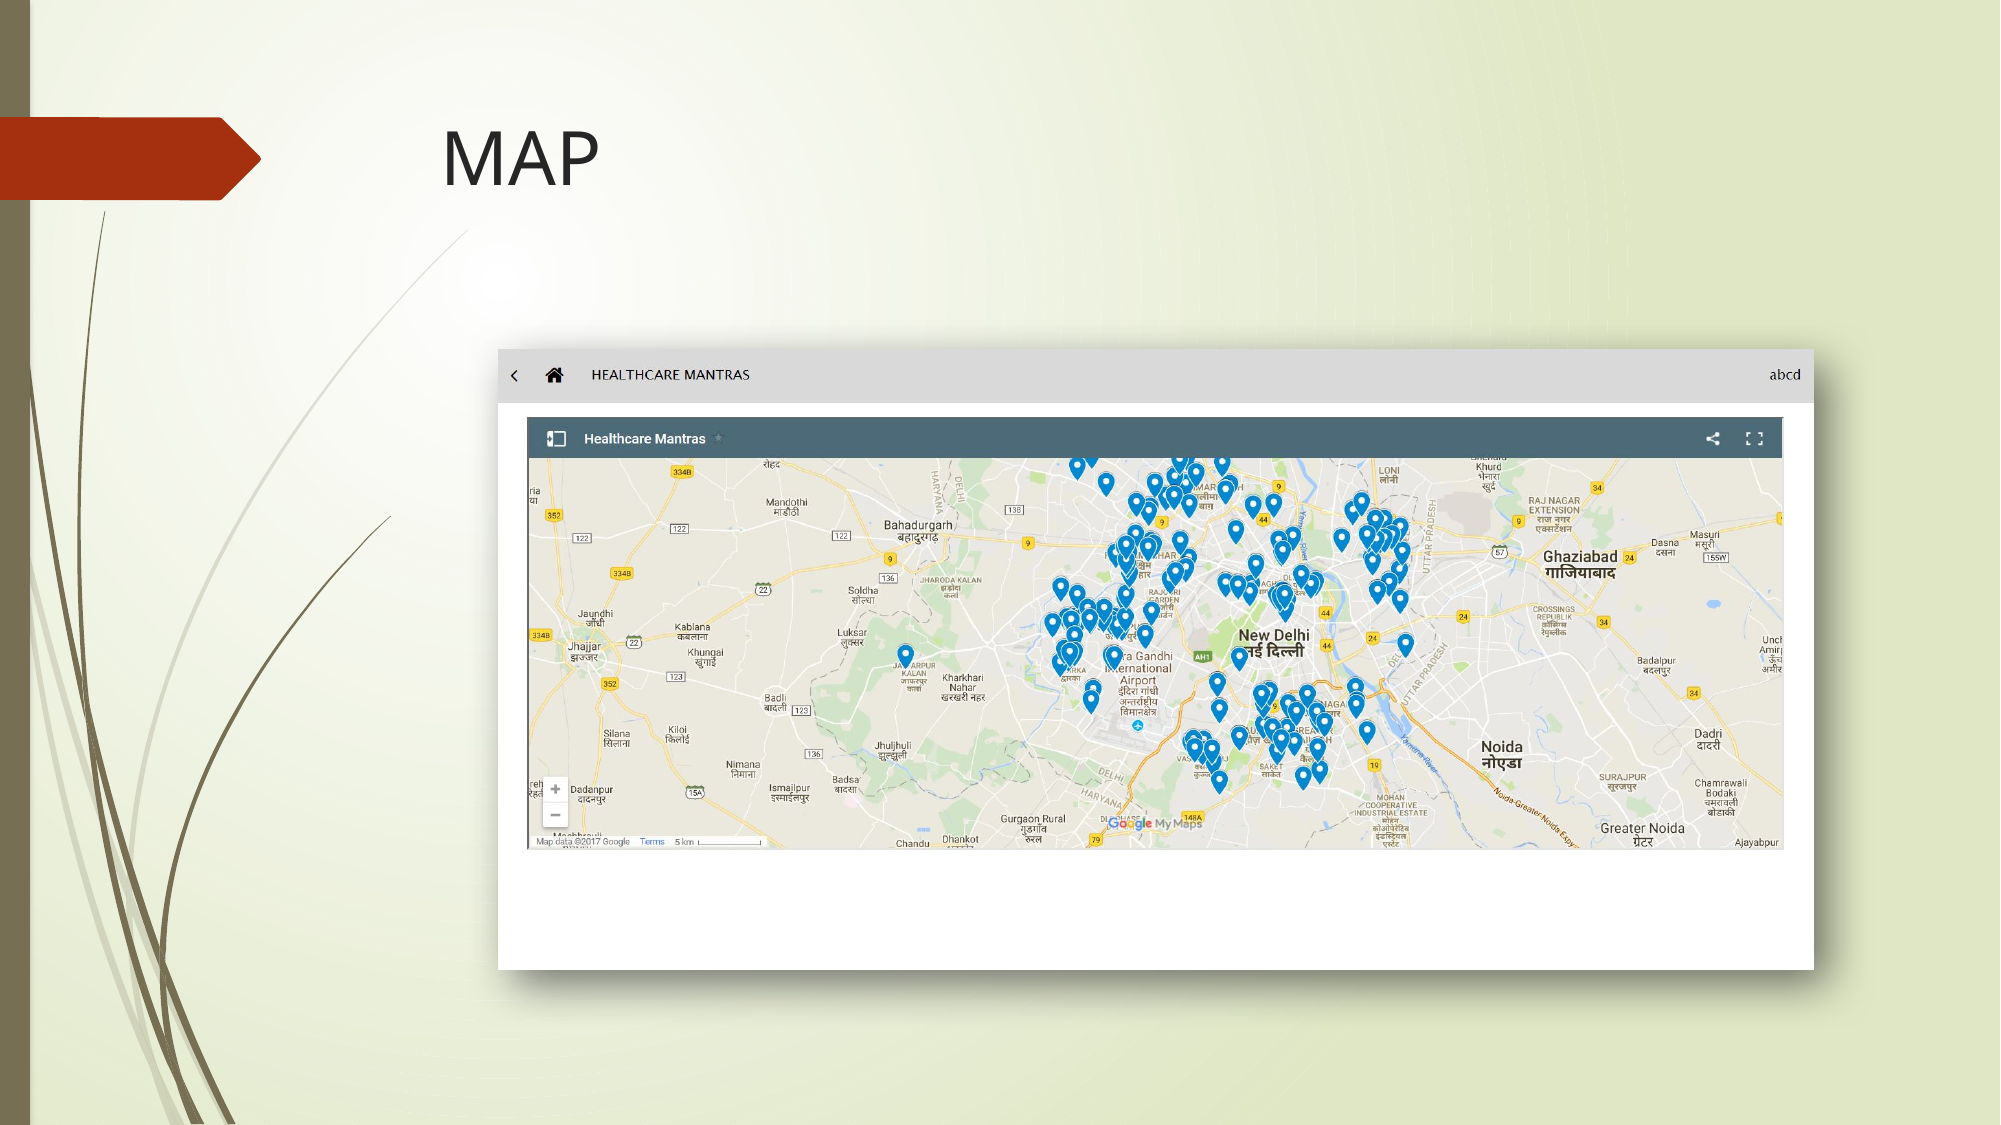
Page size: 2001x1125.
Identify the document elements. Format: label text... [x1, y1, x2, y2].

title MAP [425, 102, 1888, 313]
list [498, 349, 1814, 971]
